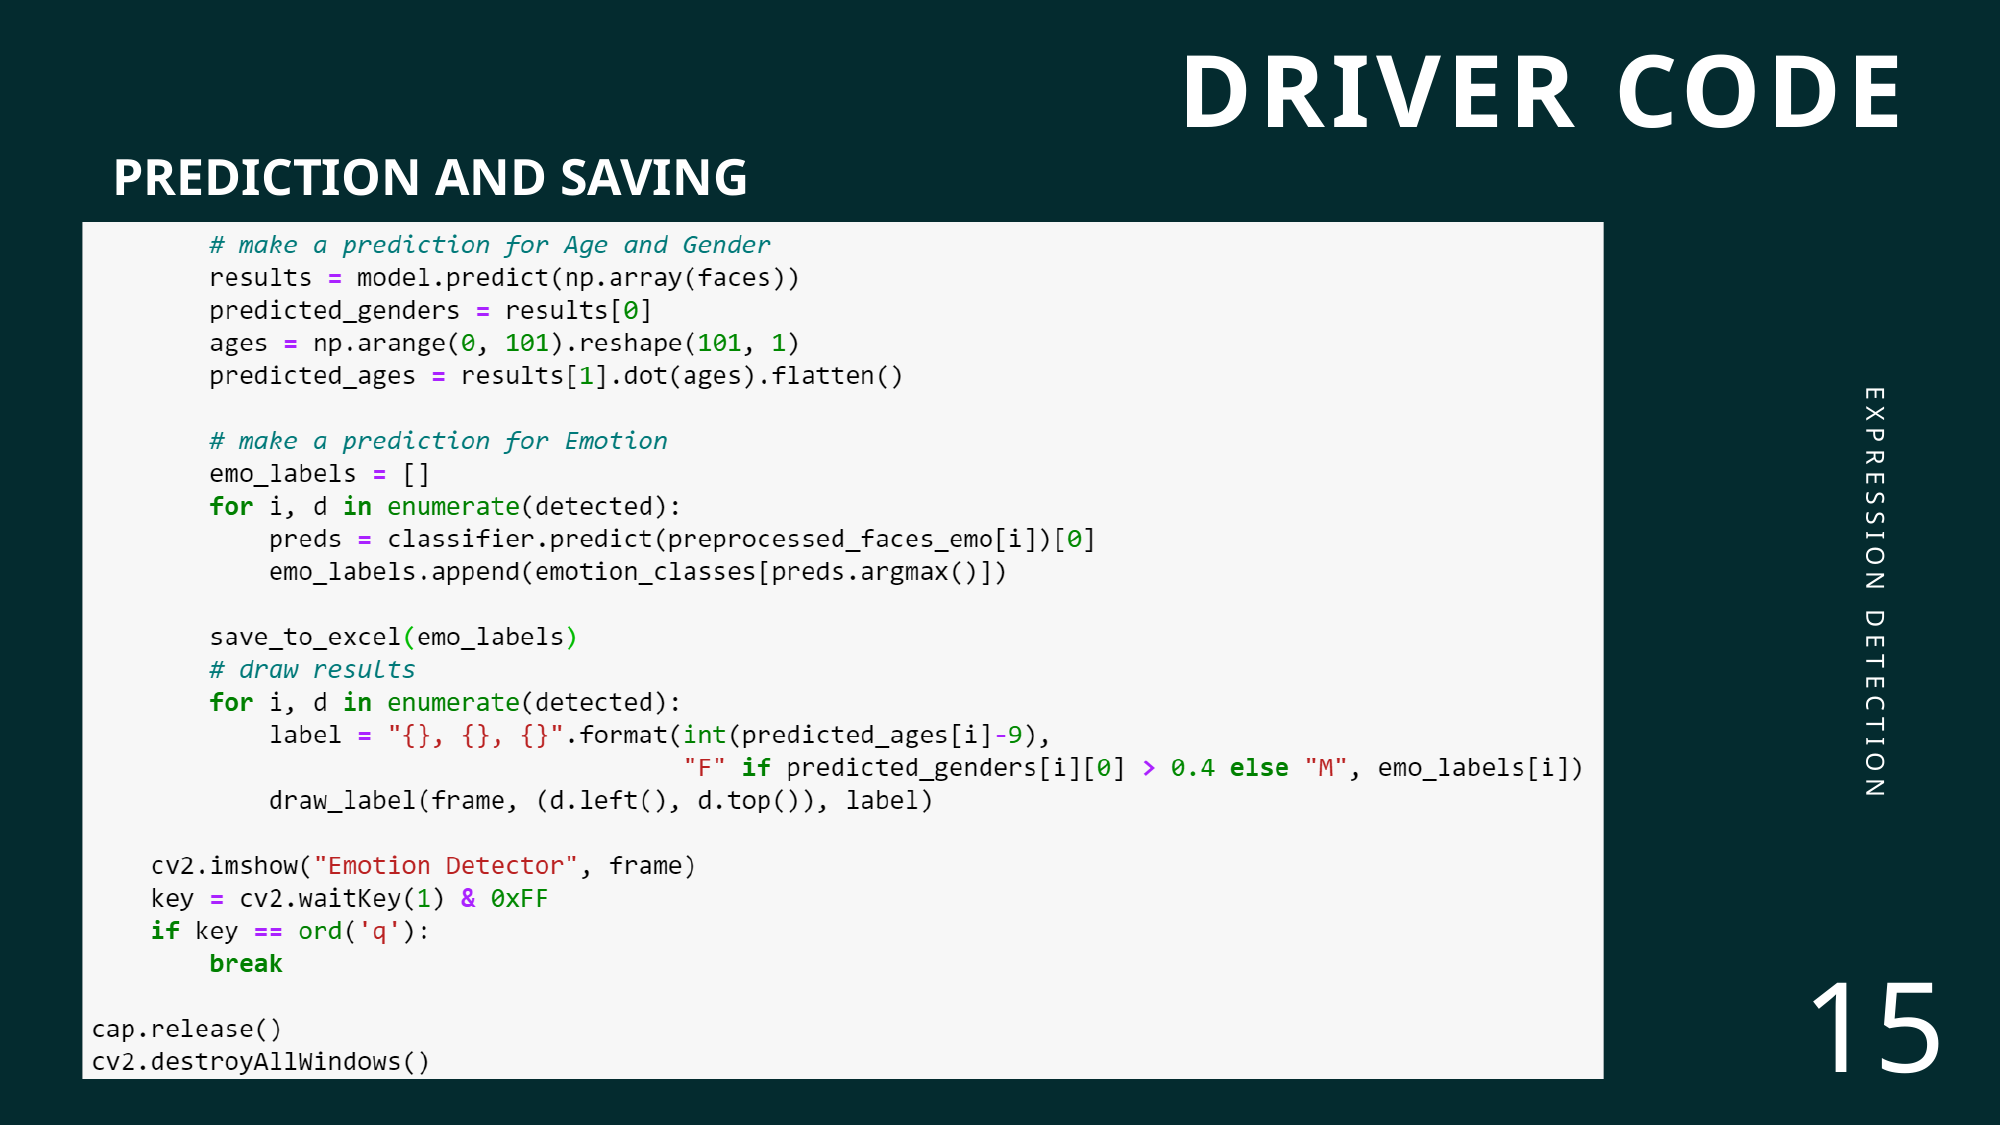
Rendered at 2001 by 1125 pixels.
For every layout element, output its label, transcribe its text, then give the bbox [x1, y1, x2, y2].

footer EXPRESSION DETECTION [1748, 243, 2000, 939]
title DRIVER CODE [1163, 33, 1986, 155]
picture [82, 222, 1604, 1079]
slide_number 15 [1748, 939, 2000, 1125]
text_box PREDICTION AND SAVING [48, 137, 765, 213]
